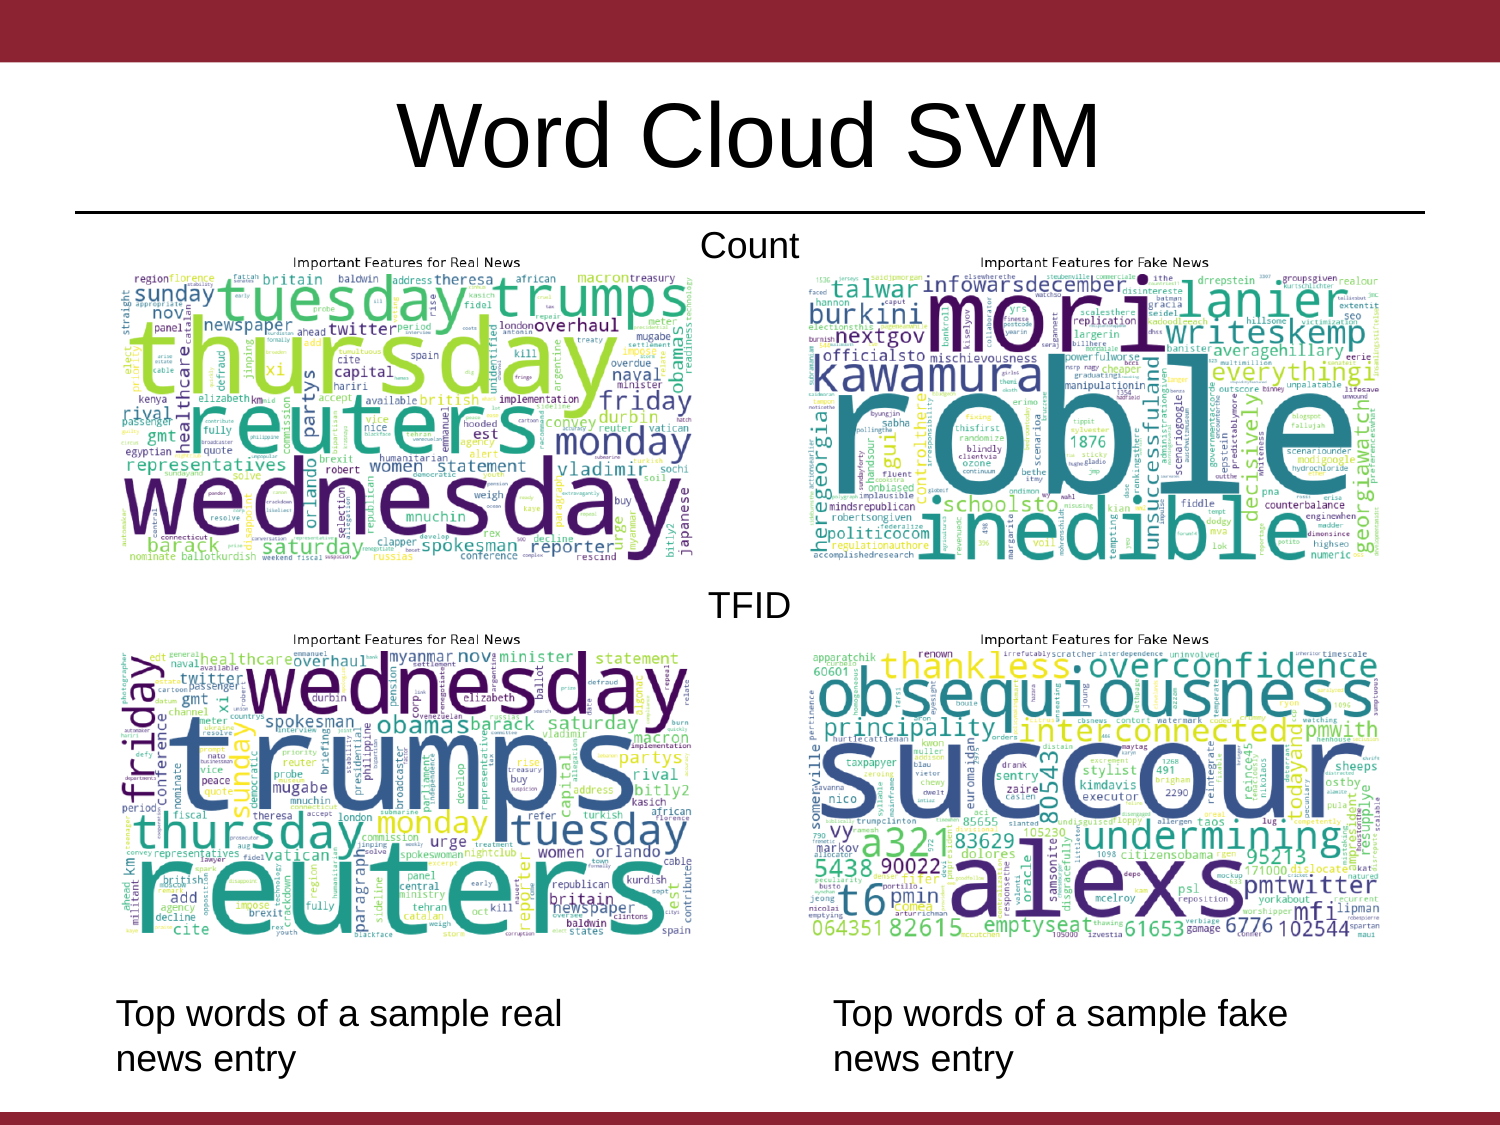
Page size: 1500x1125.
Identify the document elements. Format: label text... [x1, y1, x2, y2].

picture [112, 249, 1388, 569]
text_box Count [692, 213, 808, 247]
title Word Cloud SVM [74, 36, 1426, 226]
text_box Top words of a sample fake news entry [825, 981, 1339, 1087]
text_box Top words of a sample real news entry [108, 981, 622, 1125]
text_box TFID [700, 576, 800, 624]
picture [112, 626, 1388, 946]
